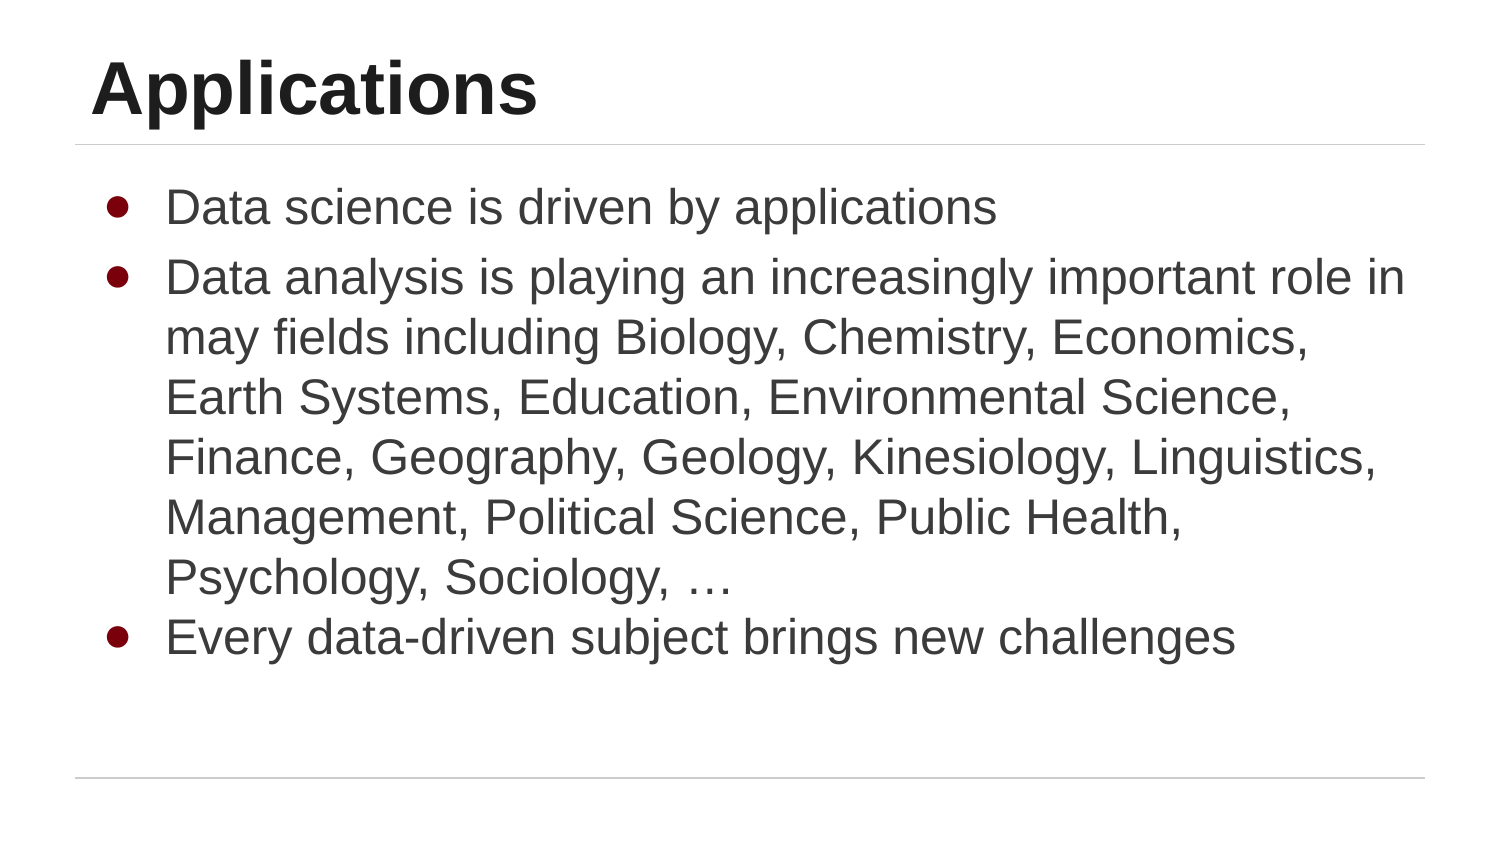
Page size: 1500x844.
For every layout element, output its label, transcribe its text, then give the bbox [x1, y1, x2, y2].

title Applications [75, 33, 1175, 145]
list Data science is driven by applications Data analysis is playing an increasingly important role in may fields including Biology, Chemistry, Economics, Earth Systems, Education, Environmental Science, Finance, Geography, Geology, Kinesiology, Linguistics, Management, Political Science, Public Health, Psychology, Sociology, … Every data-driven subject brings new challenges [75, 159, 1425, 451]
